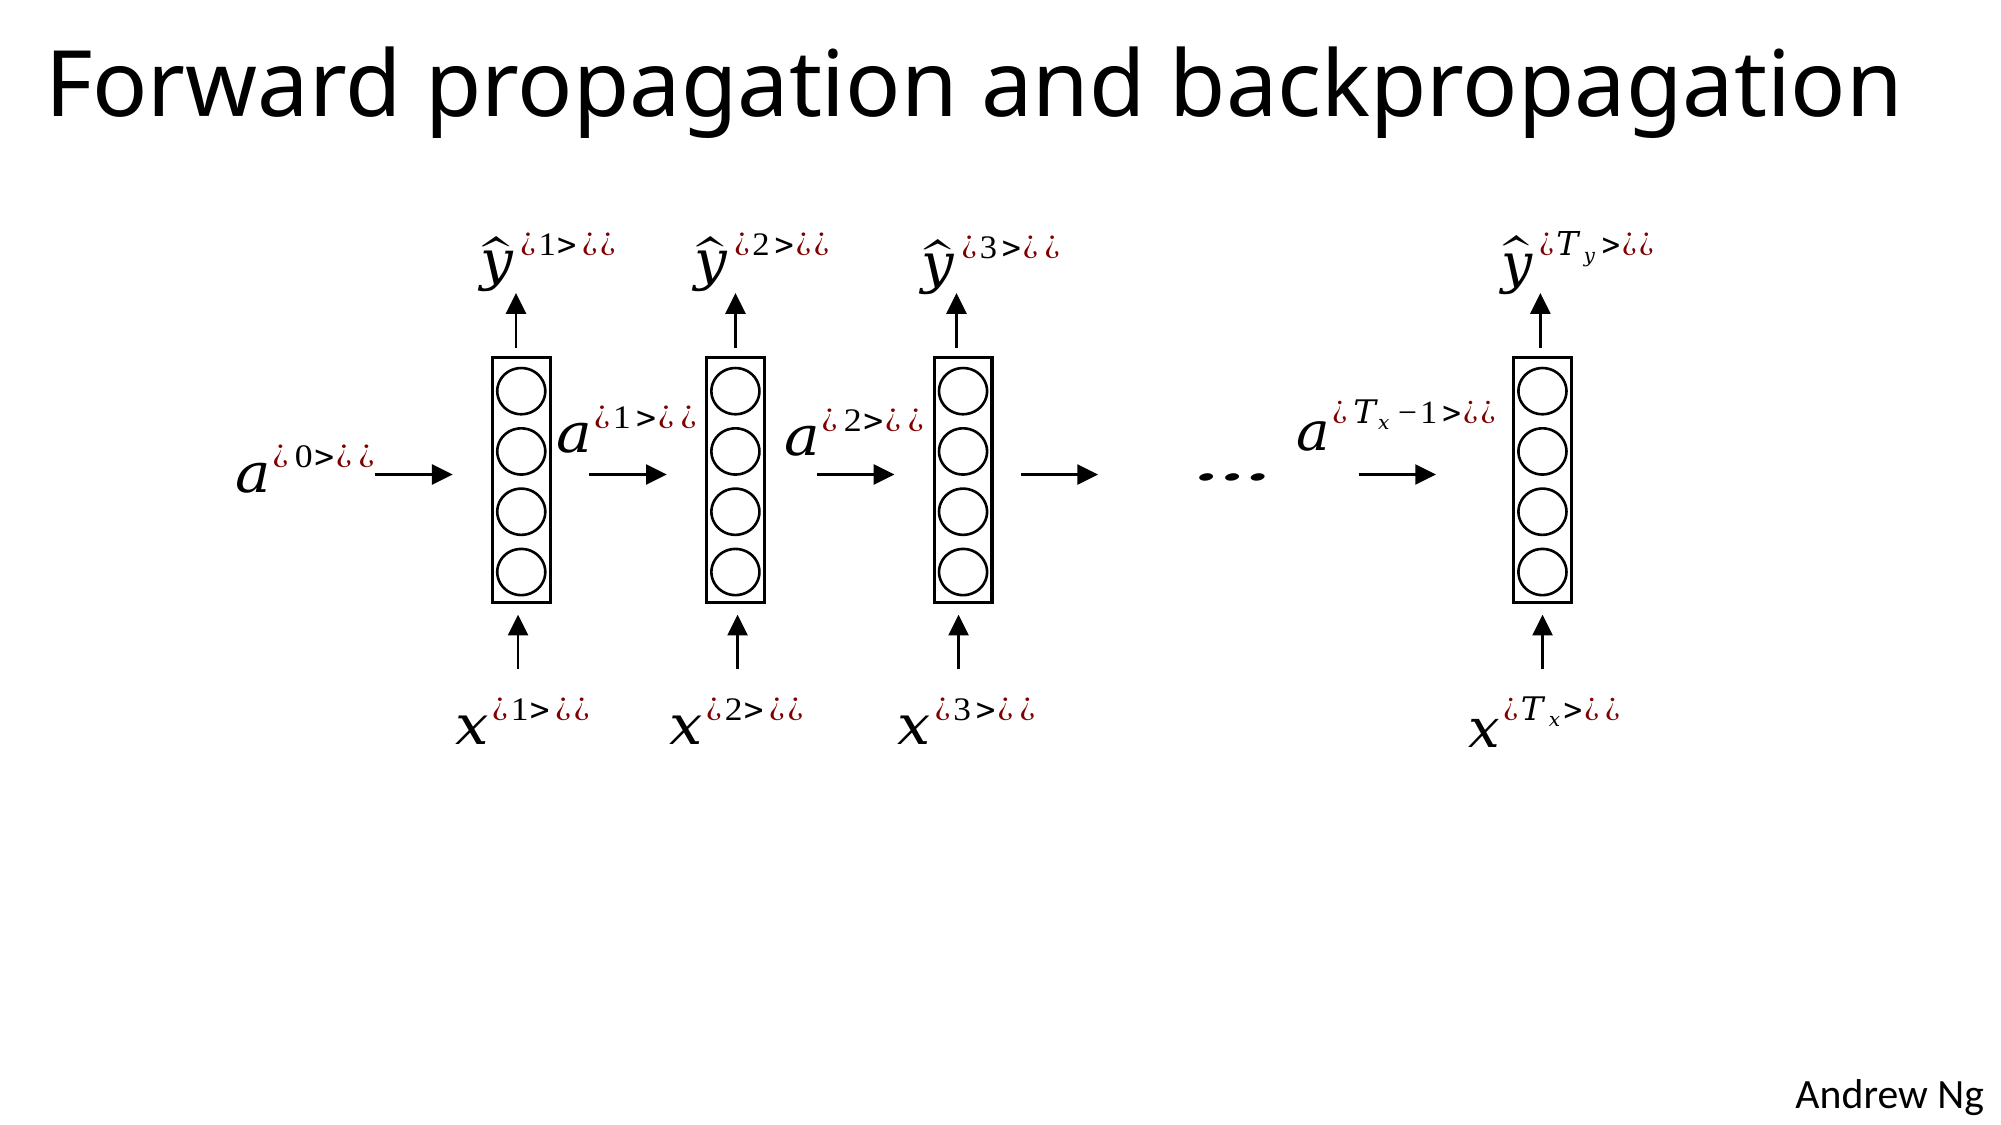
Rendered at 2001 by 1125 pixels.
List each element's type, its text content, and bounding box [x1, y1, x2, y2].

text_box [235, 224, 1657, 759]
title Forward propagation and backpropagation [30, 29, 2000, 248]
